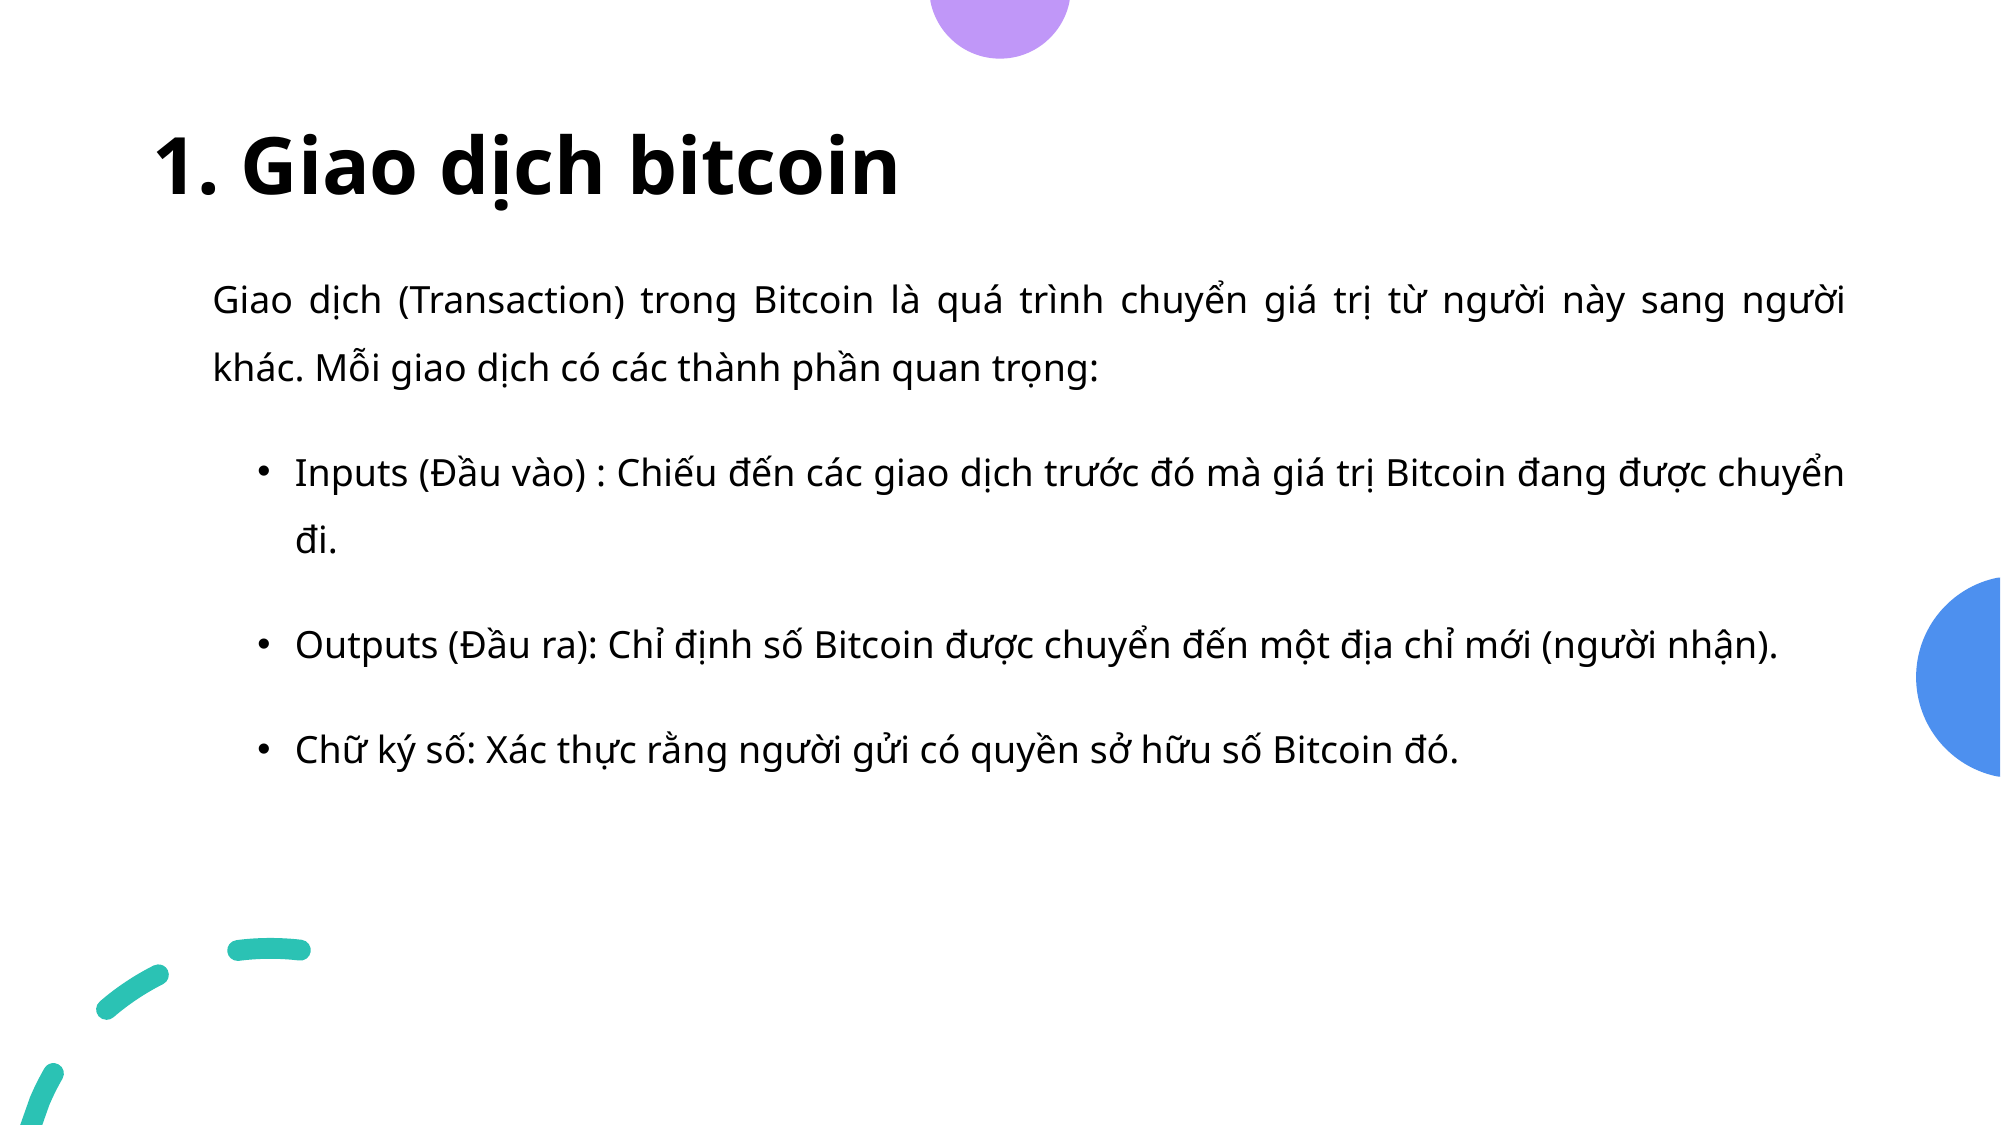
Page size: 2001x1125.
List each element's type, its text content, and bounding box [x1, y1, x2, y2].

title 1. Giao dịch bitcoin [137, 59, 1863, 246]
list Giao dịch (Transaction) trong Bitcoin là quá trình chuyển giá trị từ người này sang người khác. Mỗi giao dịch có các thành phần quan trọng: Inputs (Đầu vào) : Chiếu đến các giao dịch trước đó mà giá trị Bitcoin đang được chuyển đi. Outputs (Đầu ra): Chỉ định số Bitcoin được chuyển đến một địa chỉ mới (người nhận). Chữ ký số: Xác thực rằng người gửi có quyền sở hữu số Bitcoin đó. [137, 246, 1863, 936]
